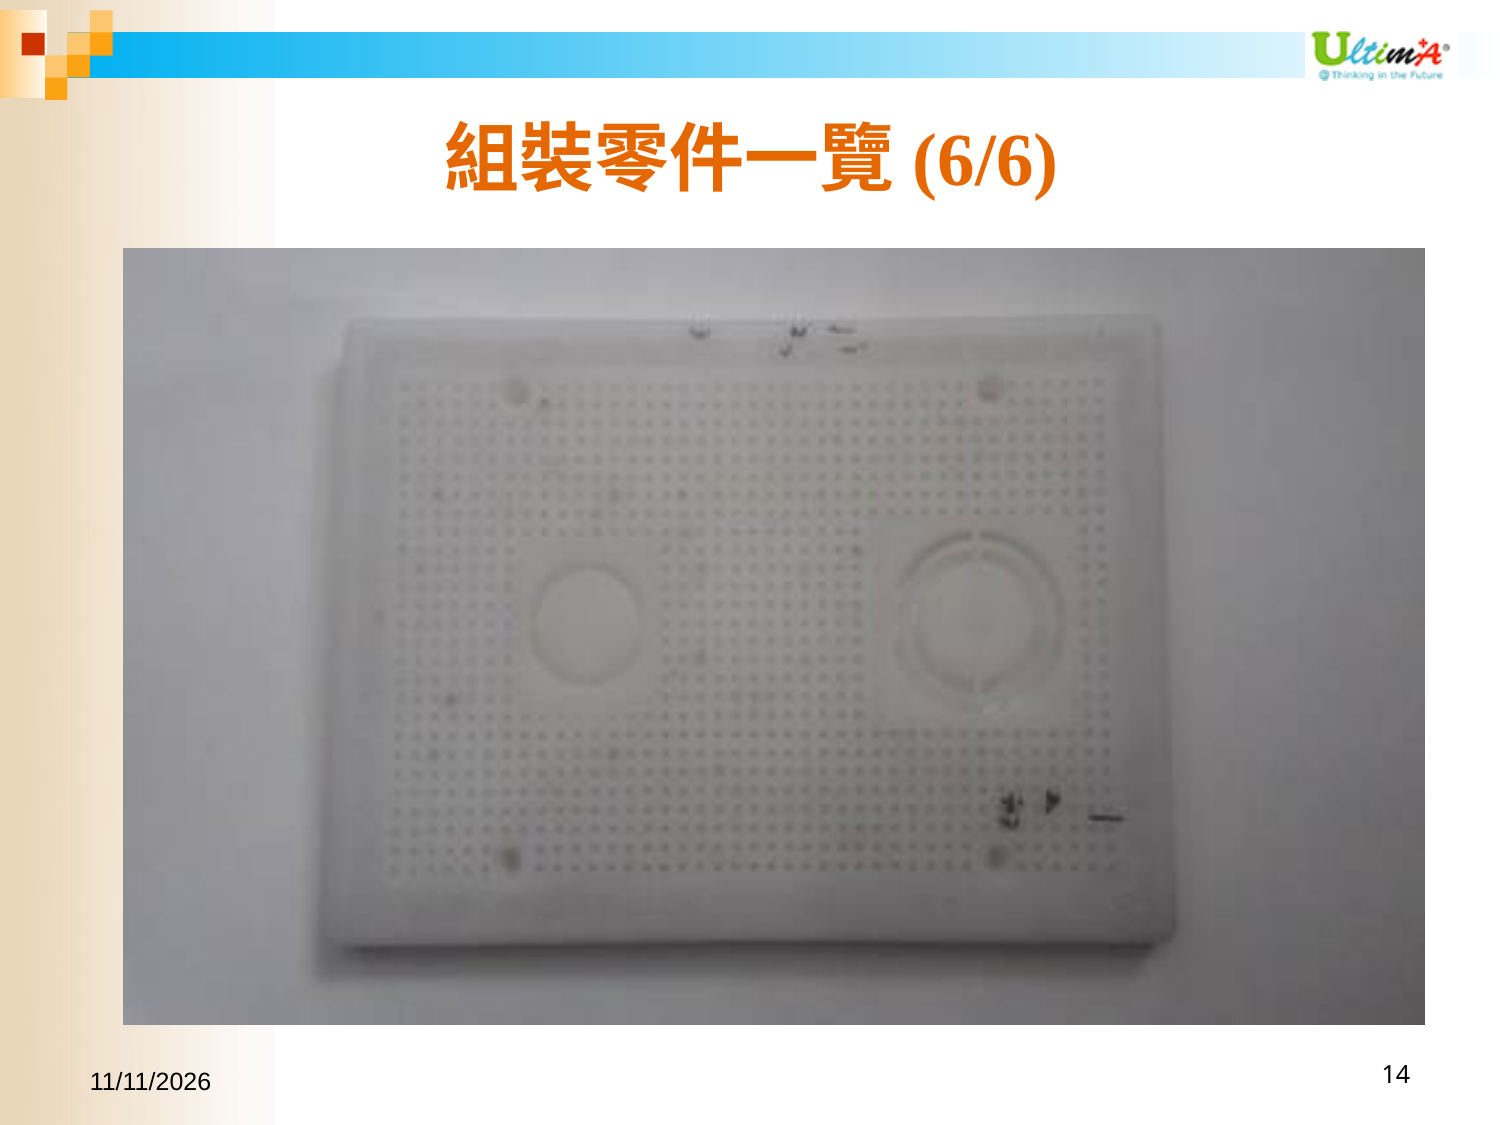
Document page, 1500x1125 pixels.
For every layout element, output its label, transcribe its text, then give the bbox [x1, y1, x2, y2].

text_box 2016/10/22 [75, 1024, 425, 1103]
text_box 14 [1074, 1034, 1425, 1100]
picture [123, 248, 1426, 1026]
picture [1305, 30, 1459, 81]
title 組裝零件一覽(6/6) [76, 42, 1427, 268]
